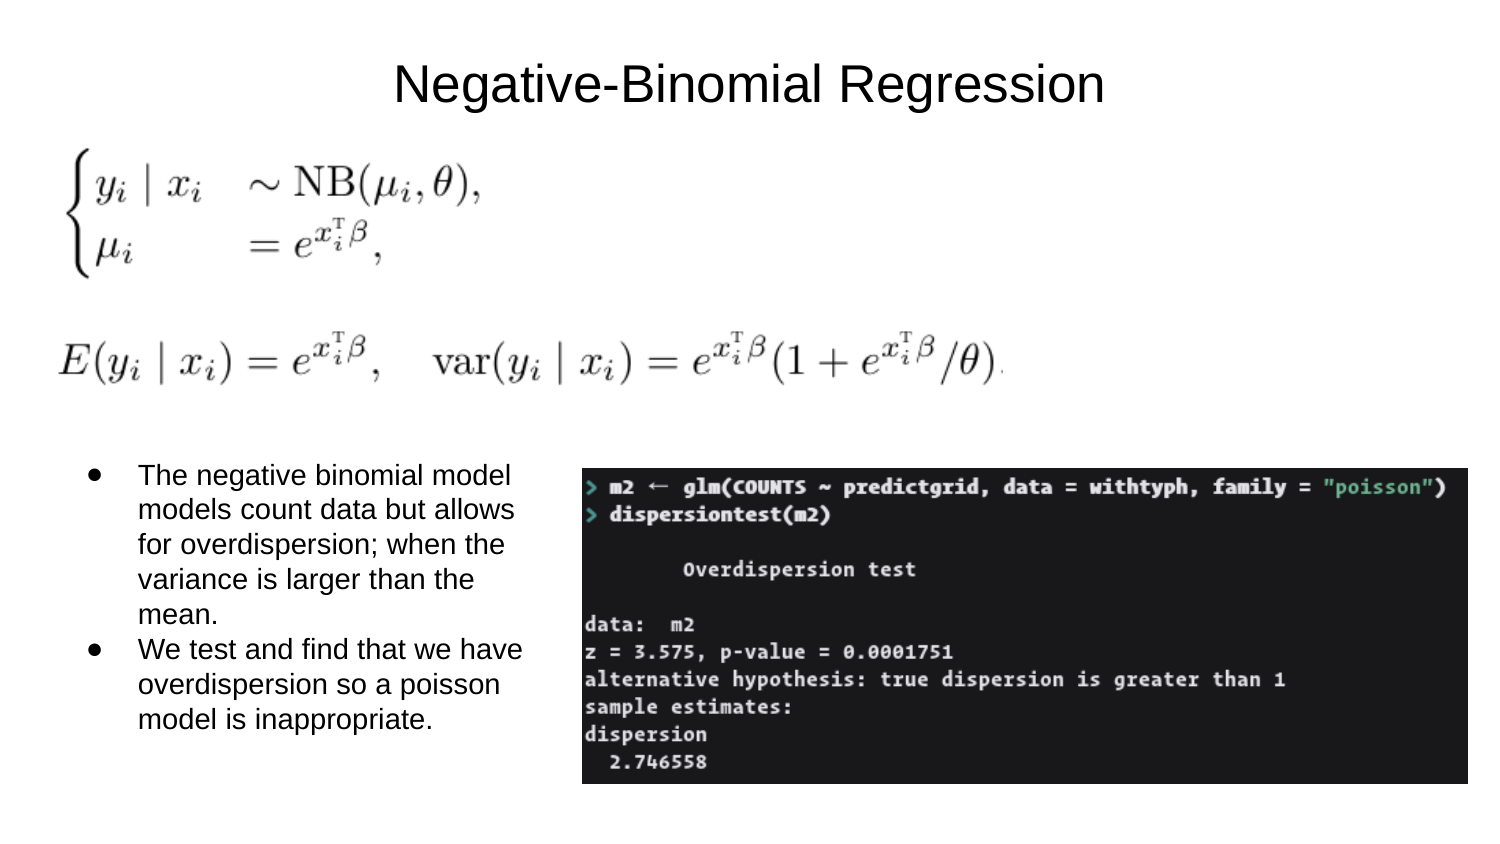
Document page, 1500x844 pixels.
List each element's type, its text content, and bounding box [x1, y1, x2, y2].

picture [50, 308, 1003, 423]
picture [58, 141, 1189, 300]
title Negative-Binomial Regression [51, 34, 1449, 129]
text_box The negative binomial model models count data but allows for overdispersion; when the variance is larger than the mean. We test and find that we have overdispersion so a poisson model is inappropriate. [48, 440, 572, 751]
picture [582, 468, 1469, 784]
